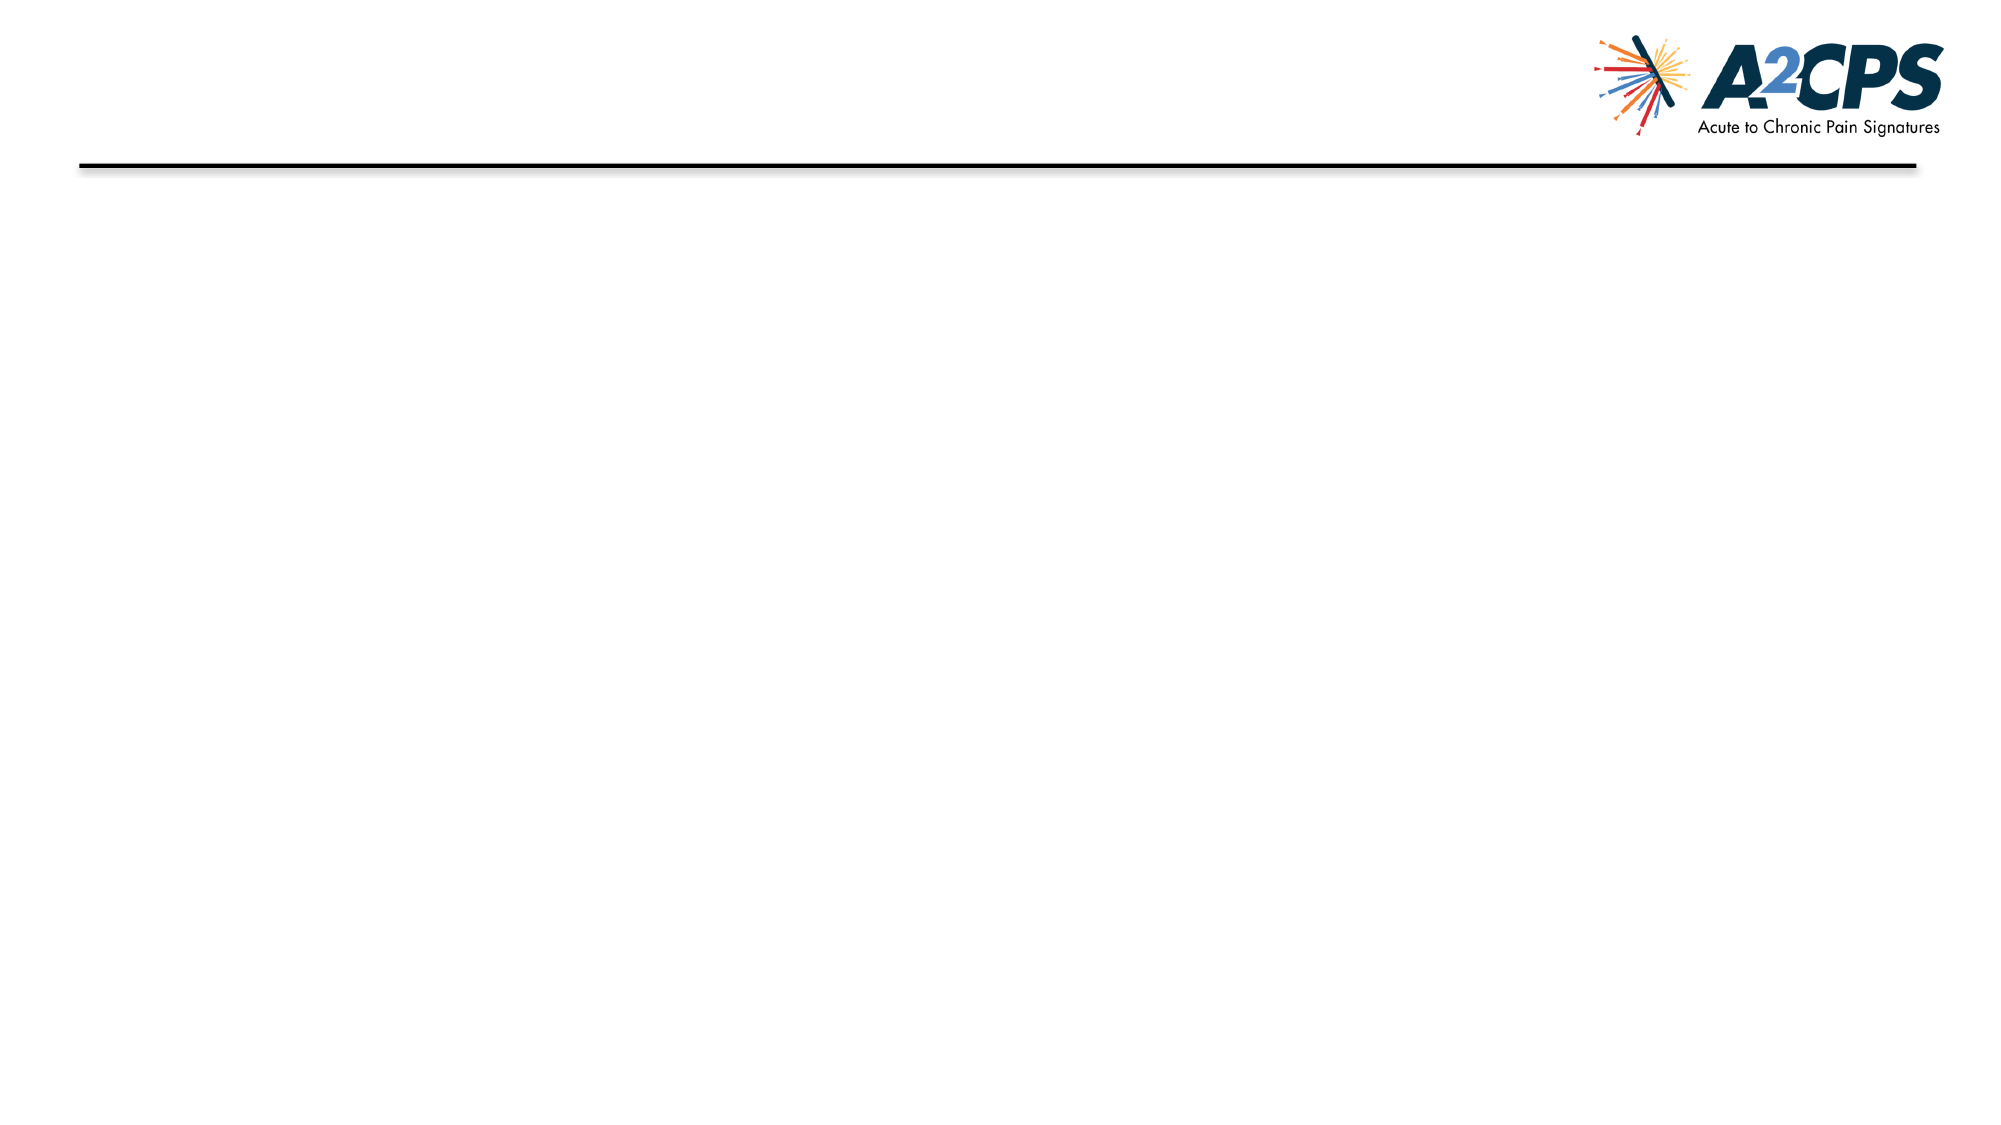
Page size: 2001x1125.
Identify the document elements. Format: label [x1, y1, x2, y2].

picture [1536, 0, 2001, 153]
